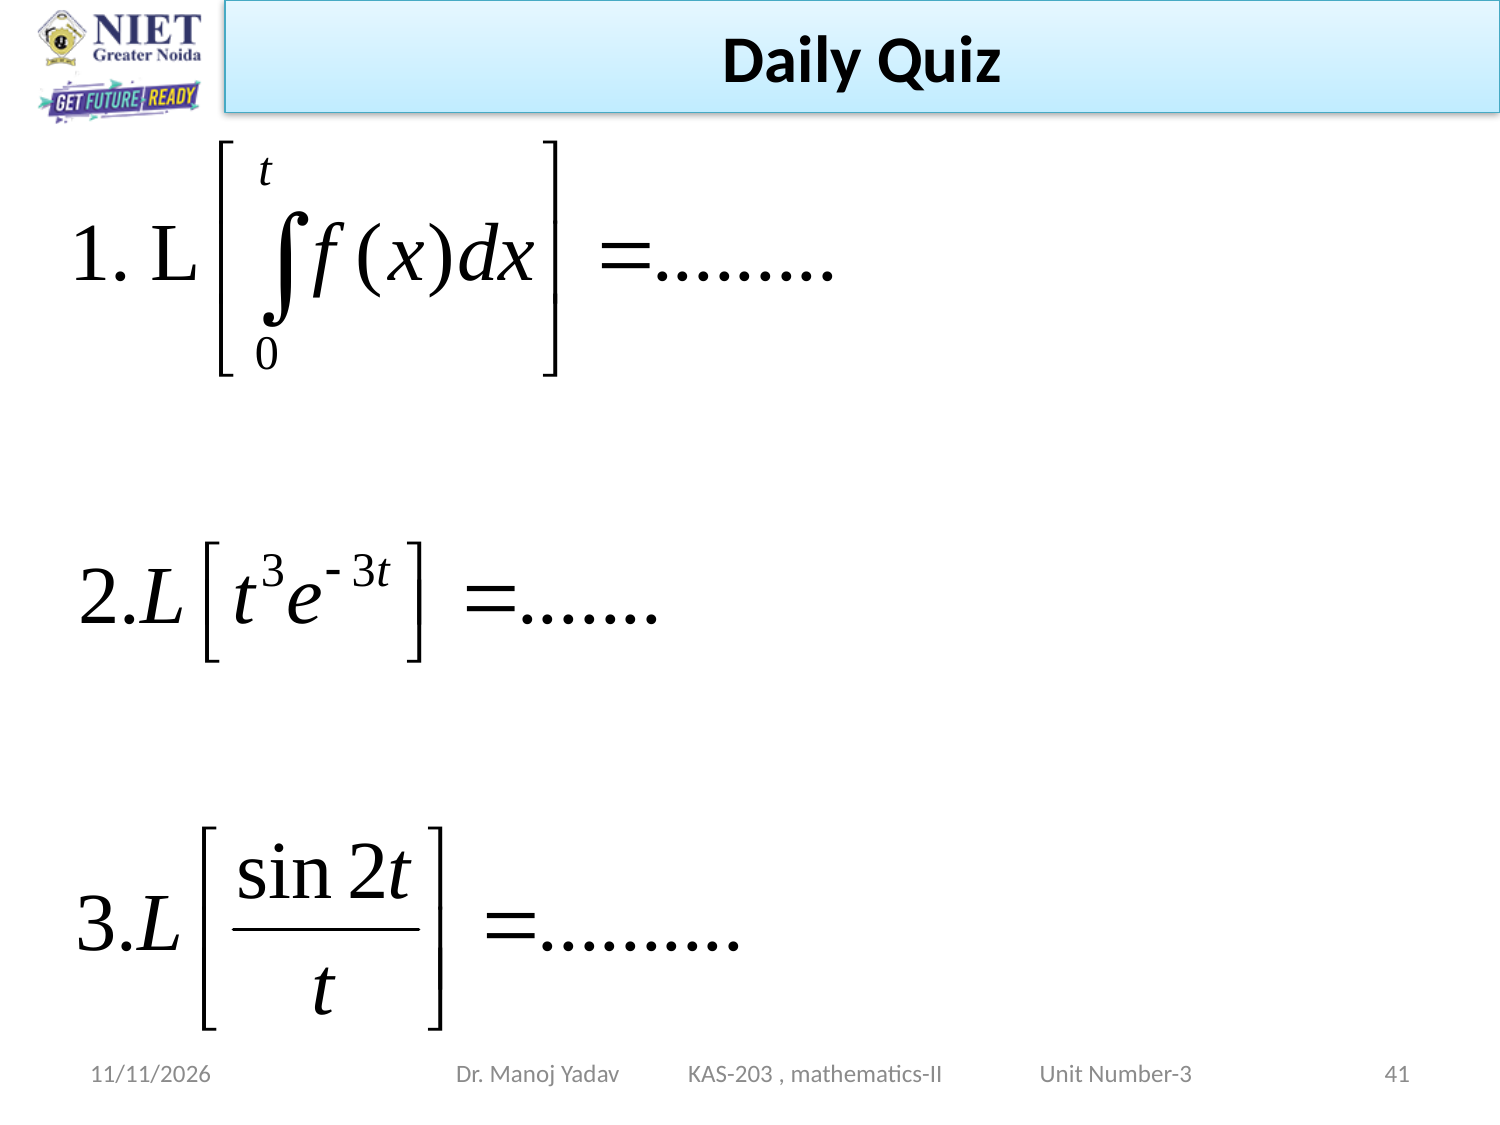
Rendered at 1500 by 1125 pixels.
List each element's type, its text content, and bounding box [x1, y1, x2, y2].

text_box Daily Quiz [238, 0, 1500, 113]
footer Dr. Manoj Yadav KAS-203 , mathematics-II Unit Number-3 [412, 1042, 1074, 1103]
slide_number 05-Jun-21 [75, 1058, 412, 1103]
picture [0, 0, 238, 135]
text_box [65, 126, 851, 1051]
slide_number 41 [1074, 1042, 1425, 1103]
